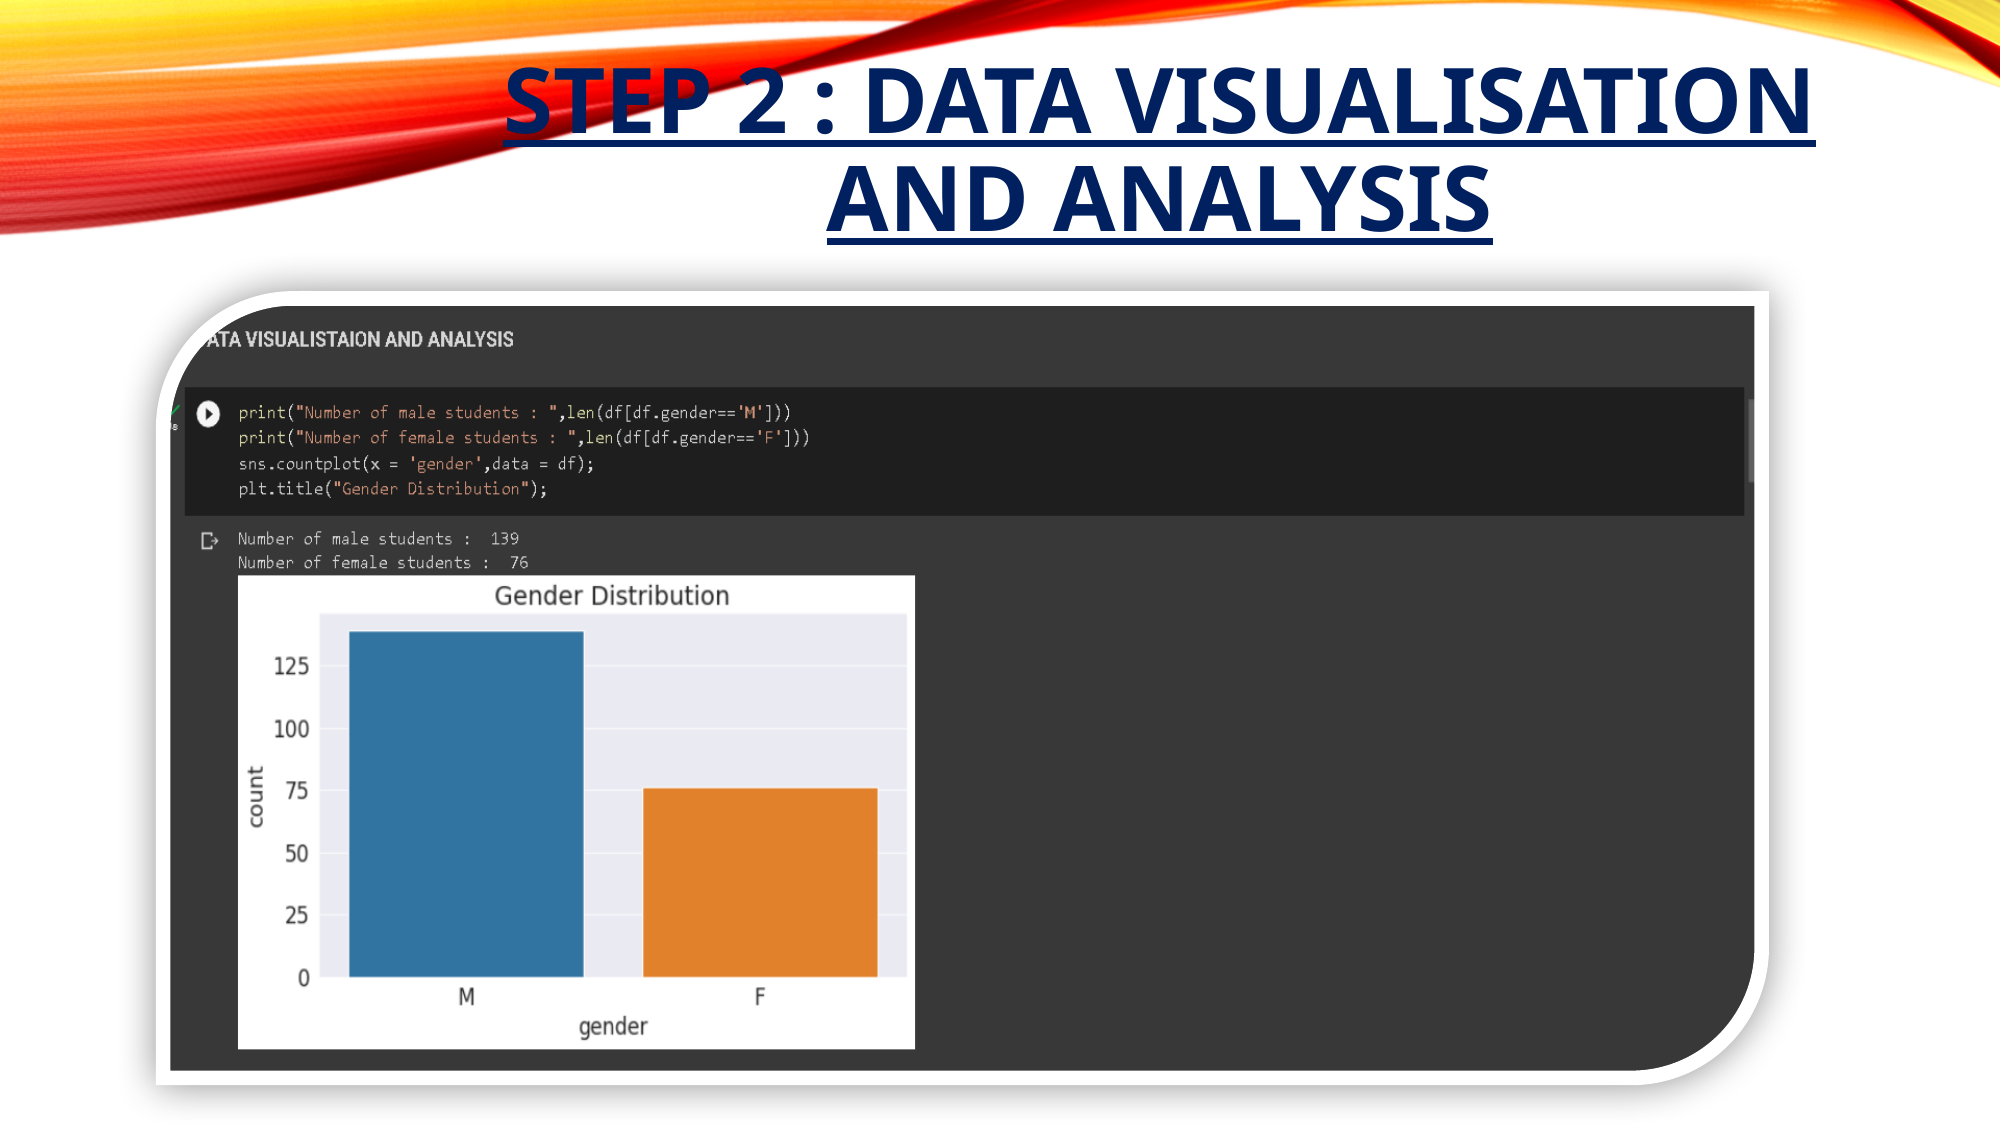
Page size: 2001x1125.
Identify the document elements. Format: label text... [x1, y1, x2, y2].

picture [0, 0, 2000, 237]
title STEP 2 : DATA VISUALISATION AND ANALYSIS [453, 47, 1866, 260]
picture [162, 298, 1762, 1079]
